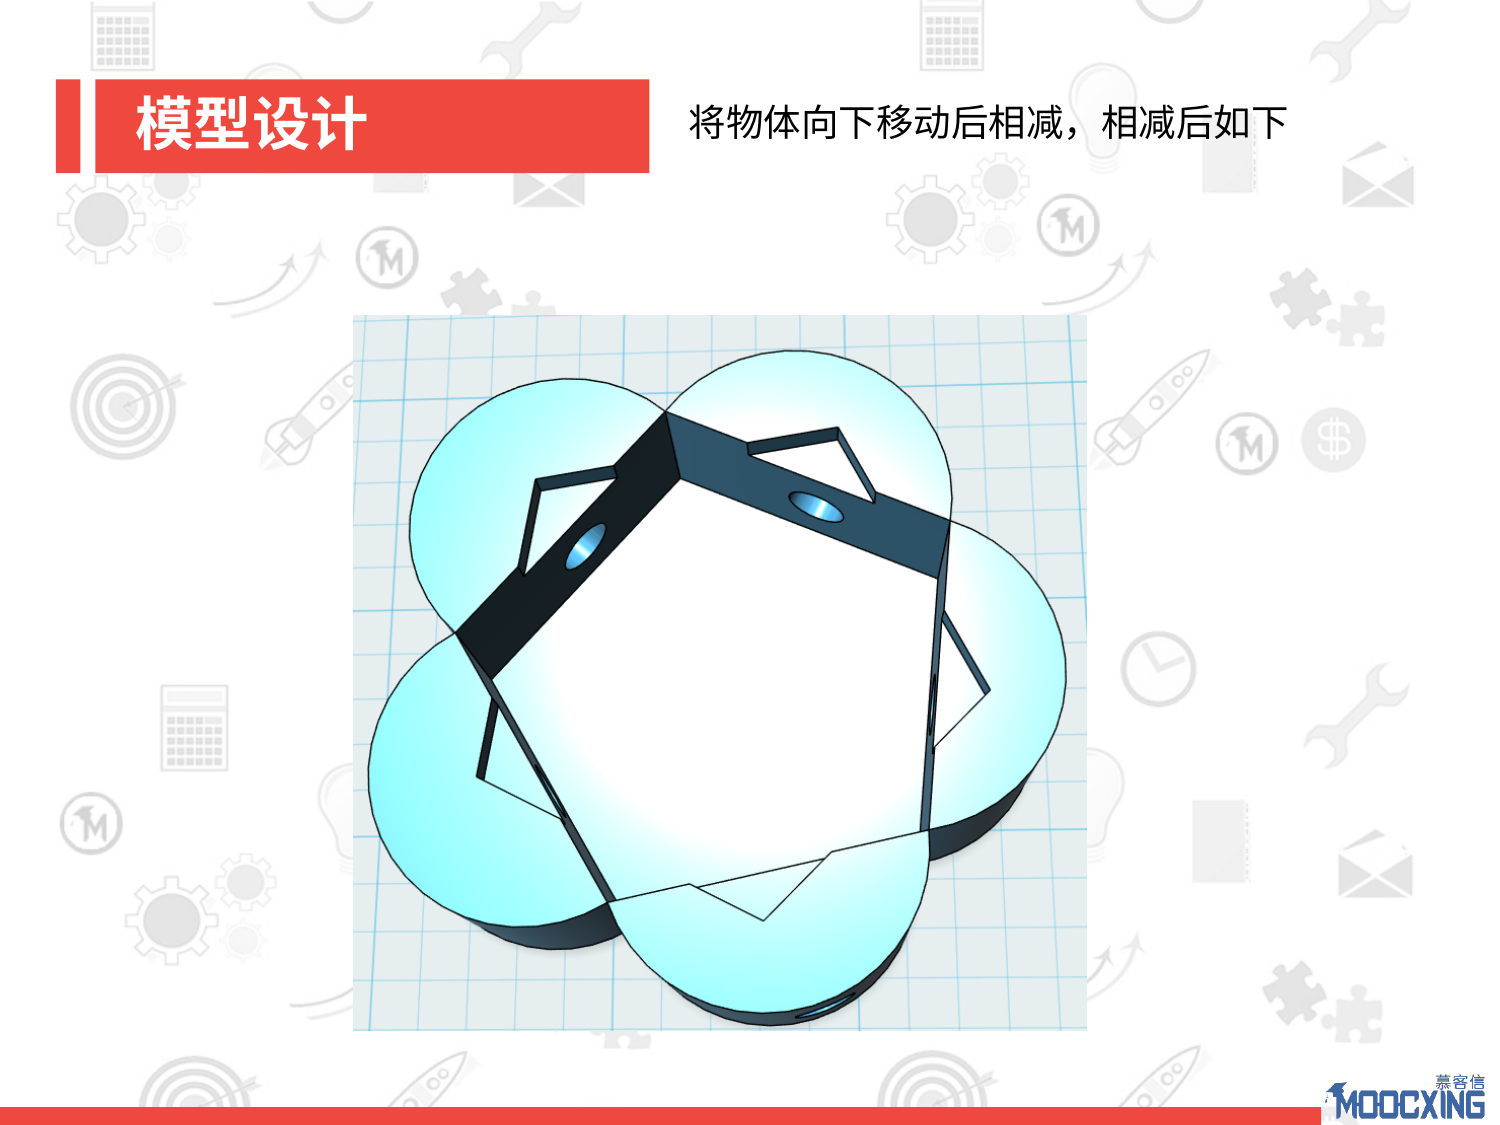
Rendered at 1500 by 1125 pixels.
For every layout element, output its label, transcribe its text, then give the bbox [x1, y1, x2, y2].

picture [0, 0, 1500, 1125]
text_box 将物体向下移动后相减，相减后如下 [673, 91, 1447, 151]
title 模型设计 [120, 80, 872, 174]
